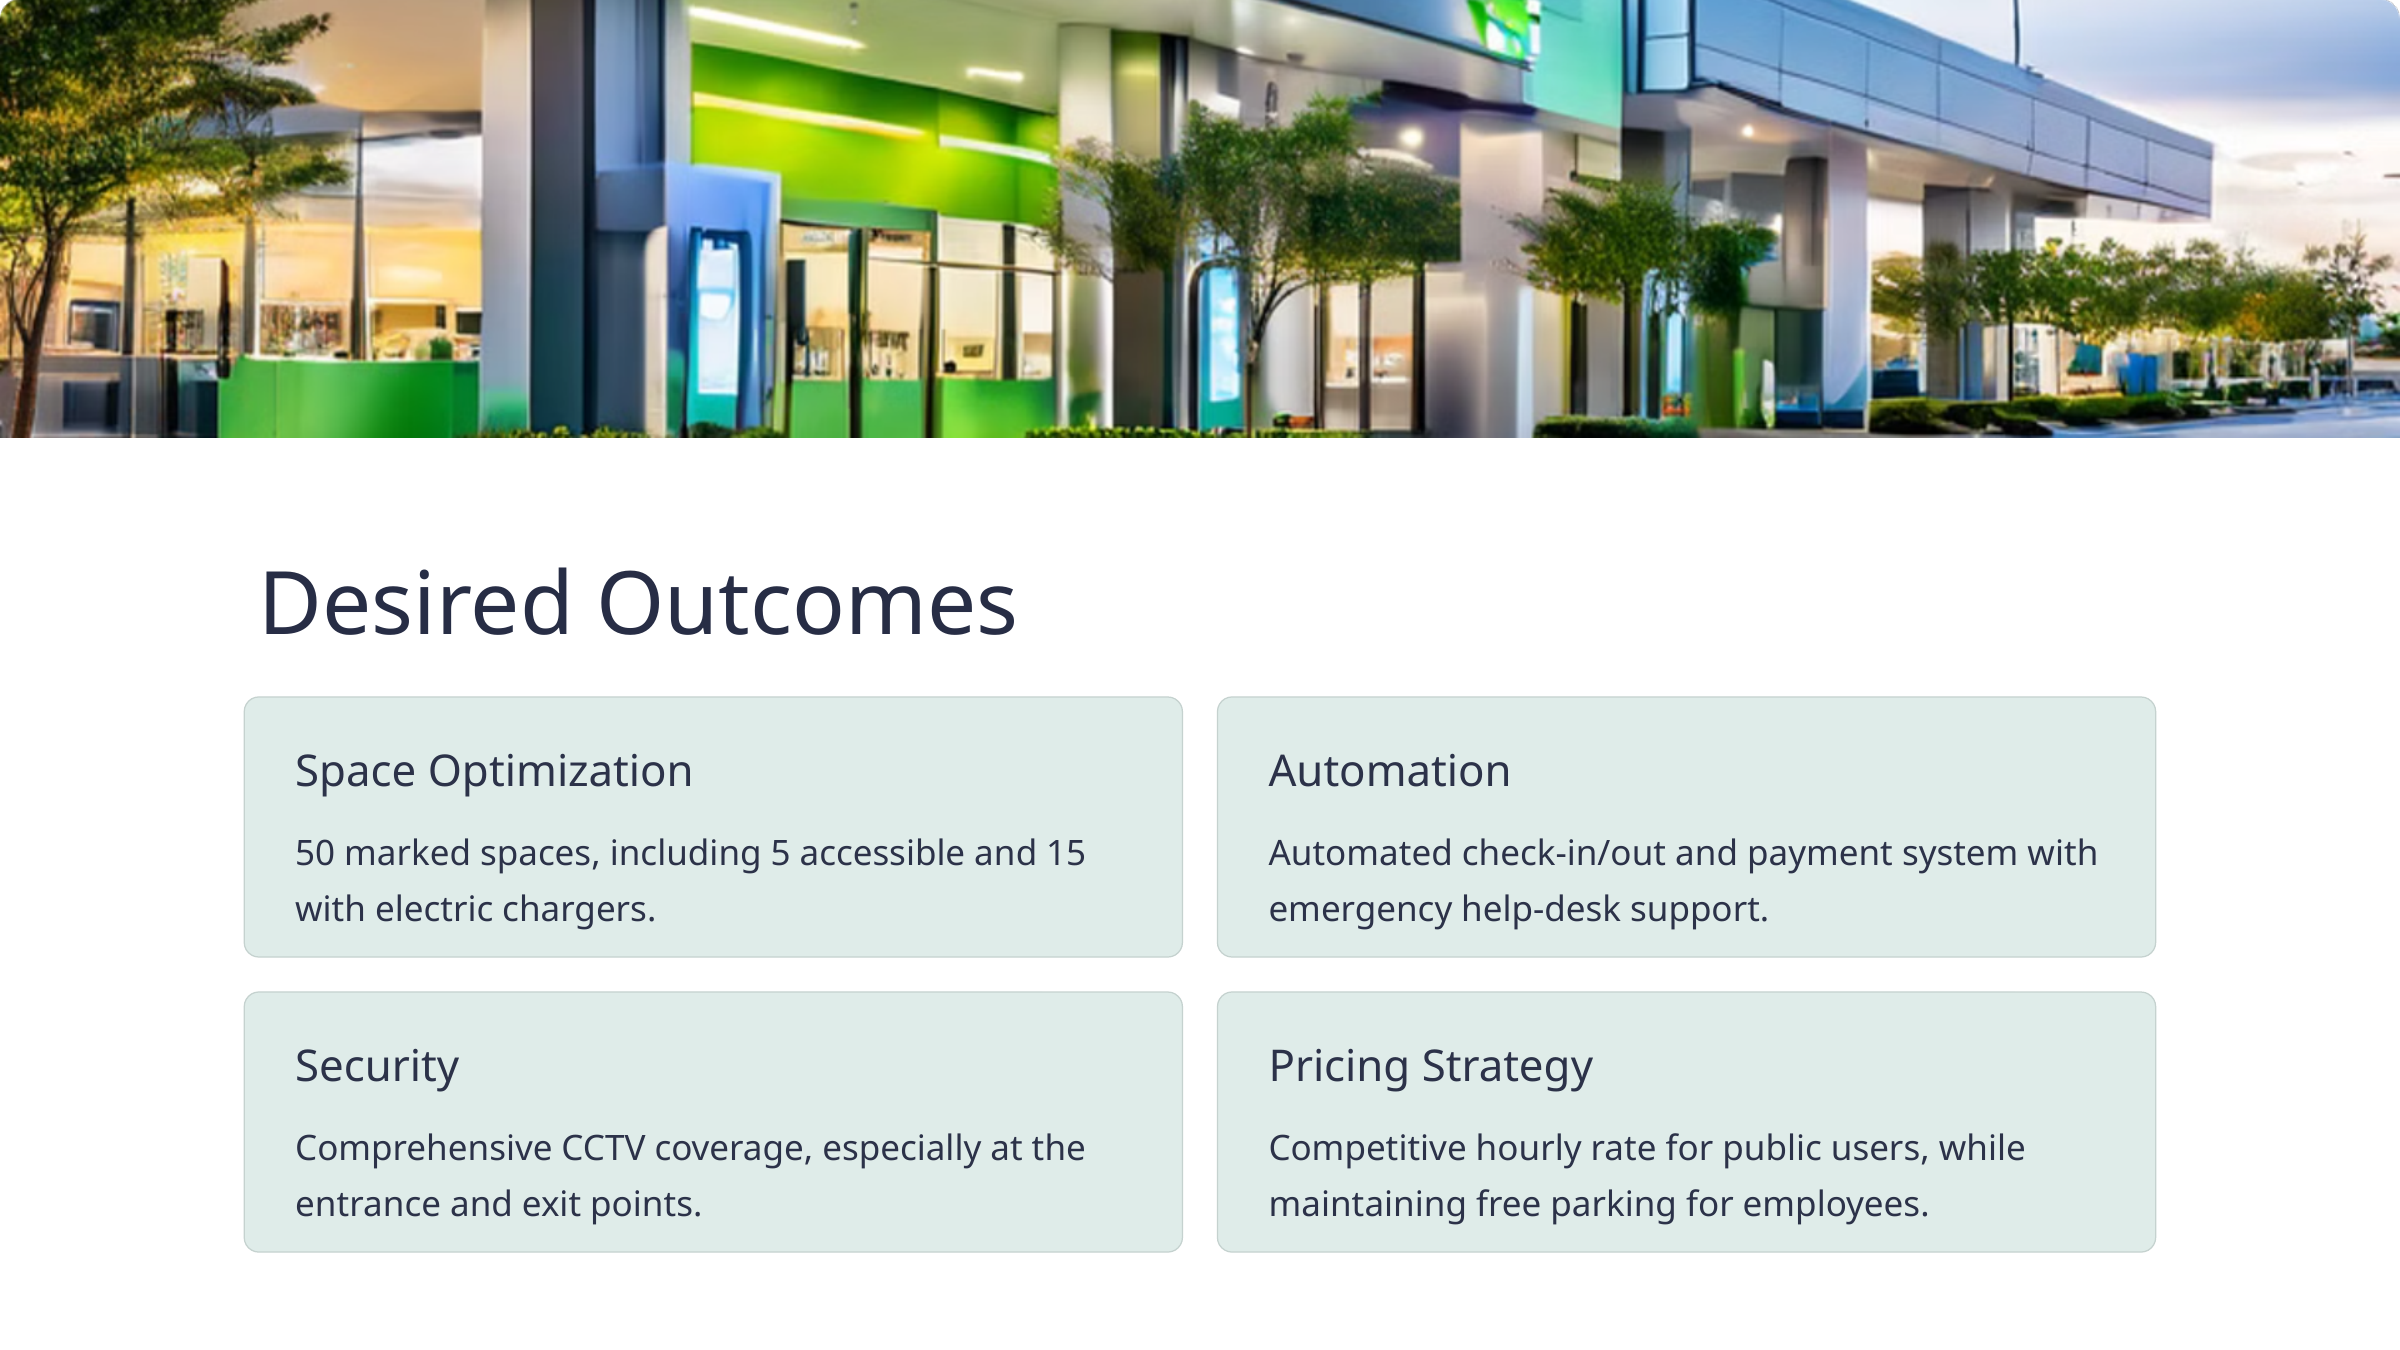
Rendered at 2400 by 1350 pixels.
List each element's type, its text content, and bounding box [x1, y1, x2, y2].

picture [0, 0, 2400, 438]
text_box Automation [1253, 733, 1691, 788]
text_box [244, 991, 1183, 1253]
text_box 50 marked spaces, including 5 accessible and 15 with electric chargers. [280, 808, 1147, 921]
text_box Security [280, 1028, 718, 1083]
text_box Desired Outcomes [244, 535, 1119, 645]
text_box Space Optimization [280, 733, 718, 788]
text_box Competitive hourly rate for public users, while maintaining free parking for employees. [1253, 1103, 2120, 1216]
text_box Automated check-in/out and payment system with emergency help-desk support. [1253, 808, 2120, 921]
text_box Pricing Strategy [1253, 1028, 1691, 1083]
text_box [1217, 991, 2156, 1253]
text_box [0, 438, 2400, 1350]
text_box [1217, 696, 2156, 958]
text_box [244, 696, 1183, 958]
text_box Comprehensive CCTV coverage, especially at the entrance and exit points. [280, 1103, 1147, 1216]
